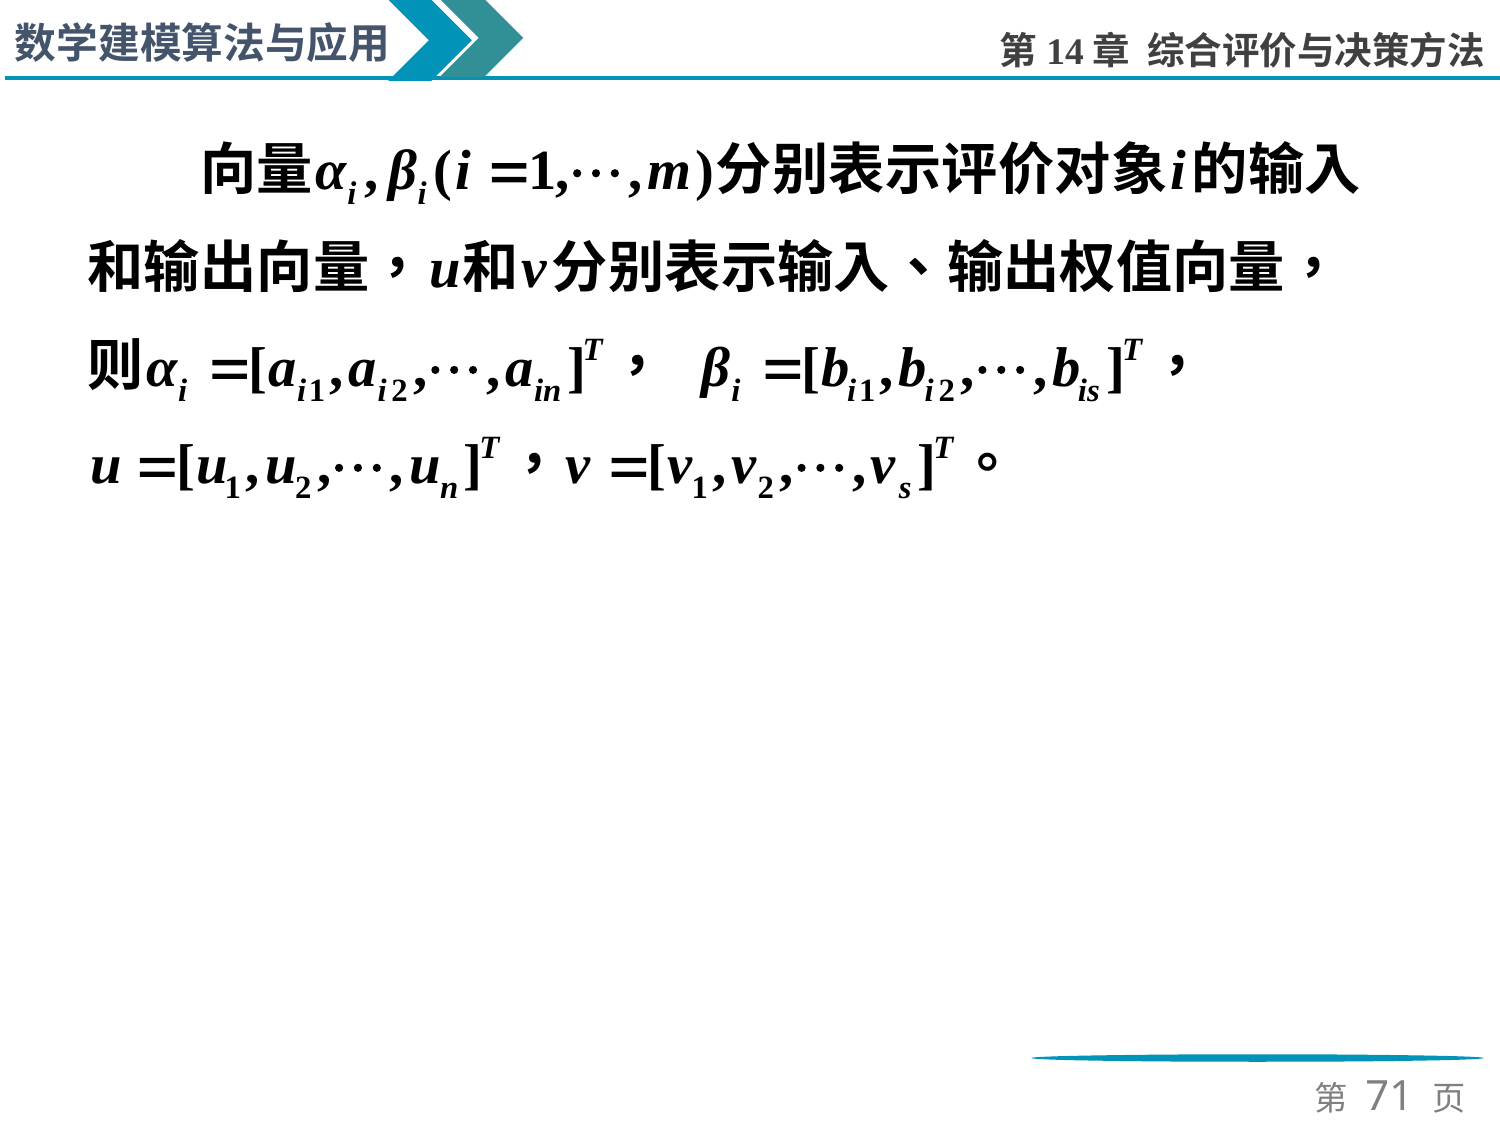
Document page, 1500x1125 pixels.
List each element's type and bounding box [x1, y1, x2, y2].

text_box [87, 131, 1377, 594]
